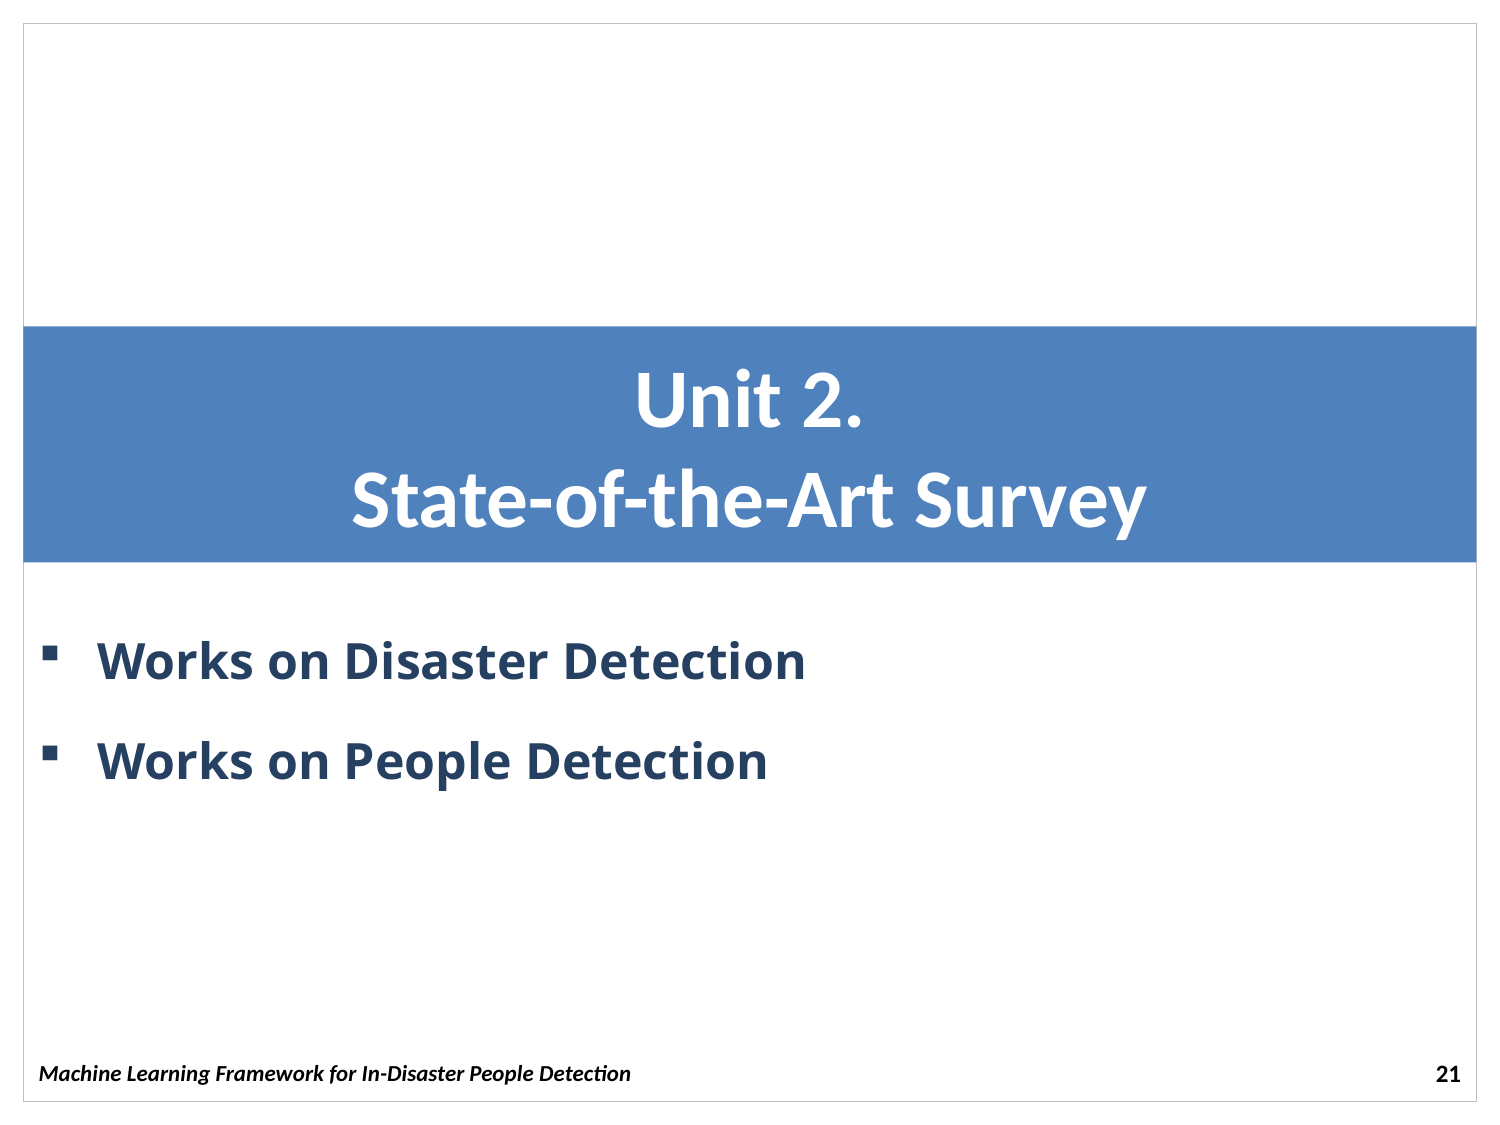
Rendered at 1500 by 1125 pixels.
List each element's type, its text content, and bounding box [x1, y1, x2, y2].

title Unit 2. State-of-the-Art Survey [23, 326, 1477, 563]
footer Machine Learning Framework for In-Disaster People Detection [23, 1042, 1353, 1103]
subtitle Works on Disaster Detection Works on People Detection [23, 591, 1477, 1030]
slide_number 21 [1353, 1042, 1477, 1103]
